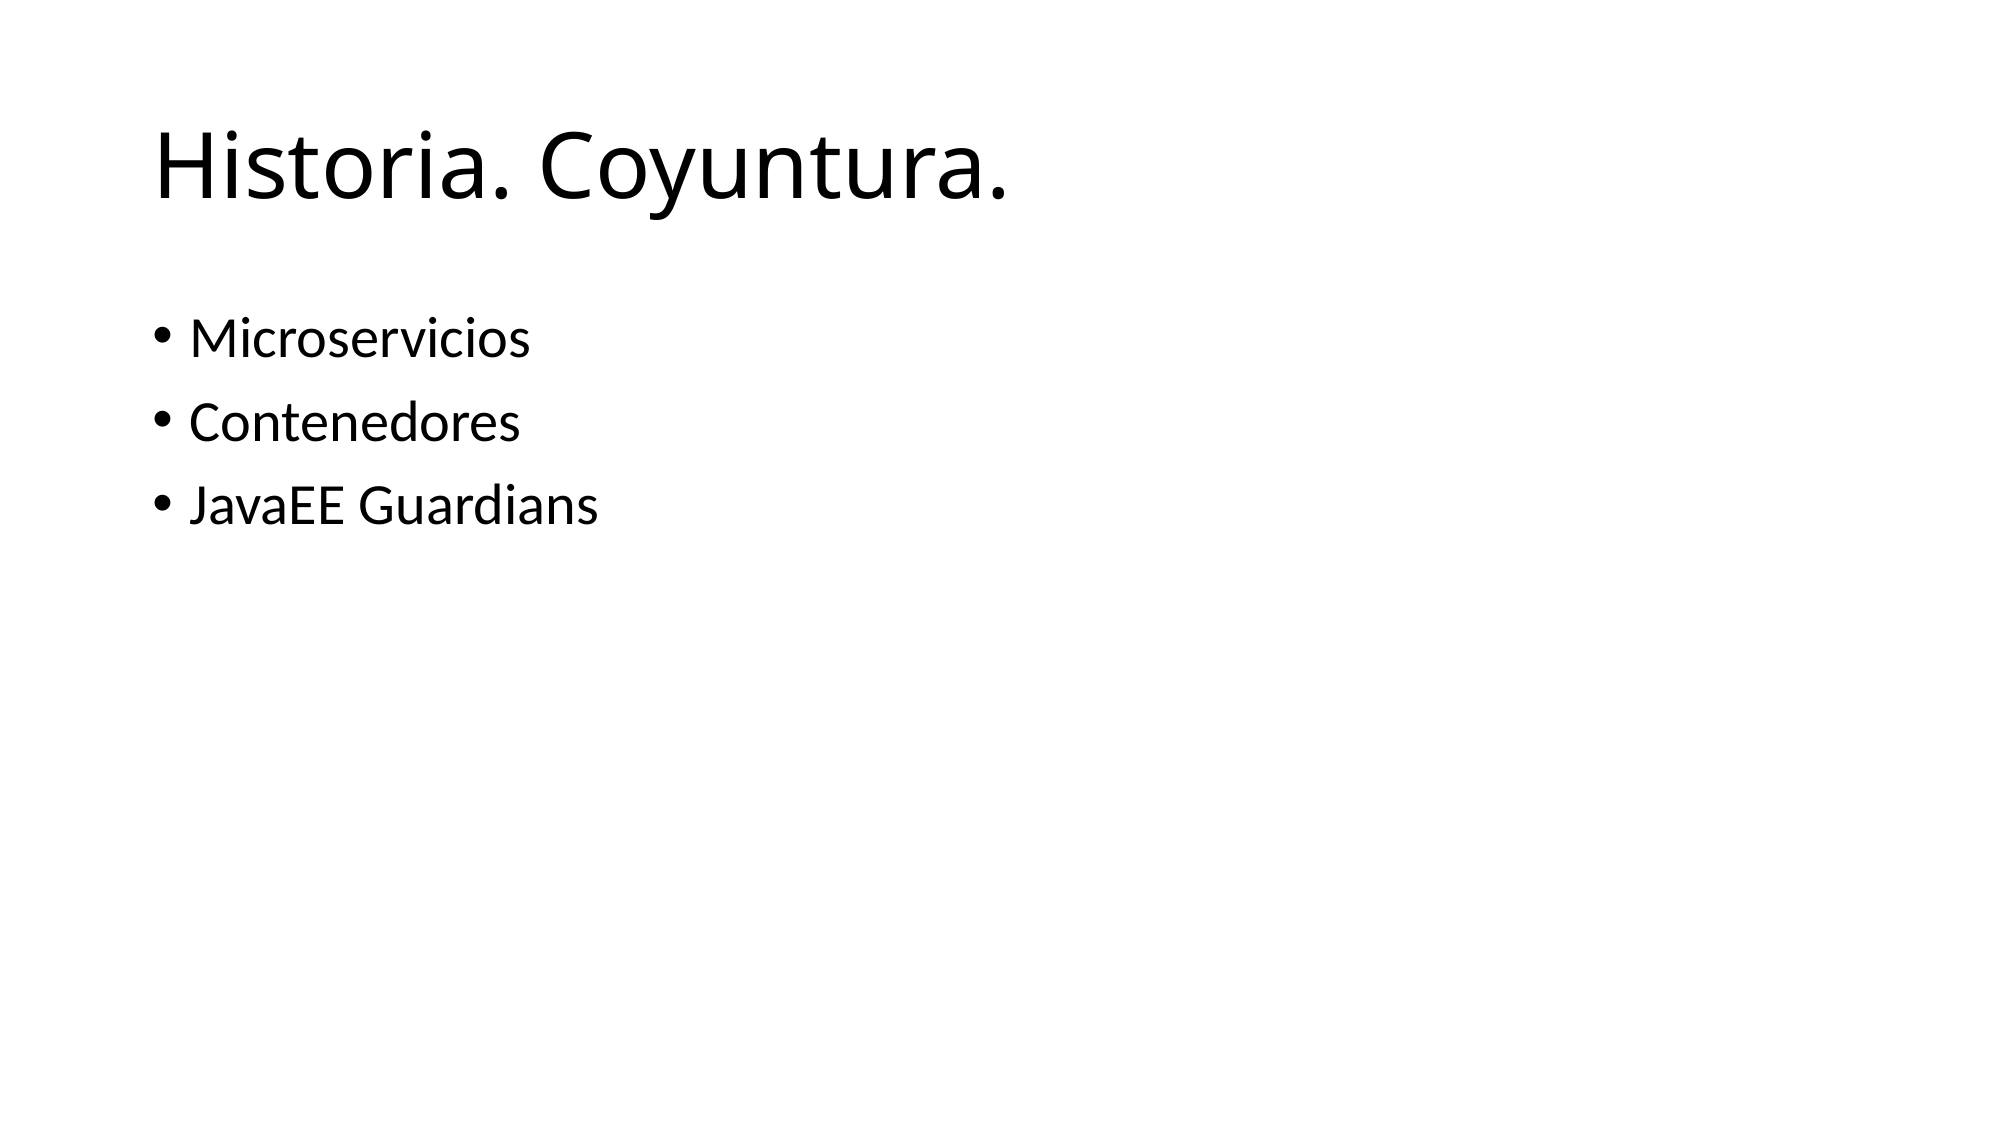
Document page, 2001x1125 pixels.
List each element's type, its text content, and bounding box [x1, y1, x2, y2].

title Historia. Coyuntura. [137, 59, 1863, 278]
list Microservicios Contenedores JavaEE Guardians [137, 299, 1863, 1014]
